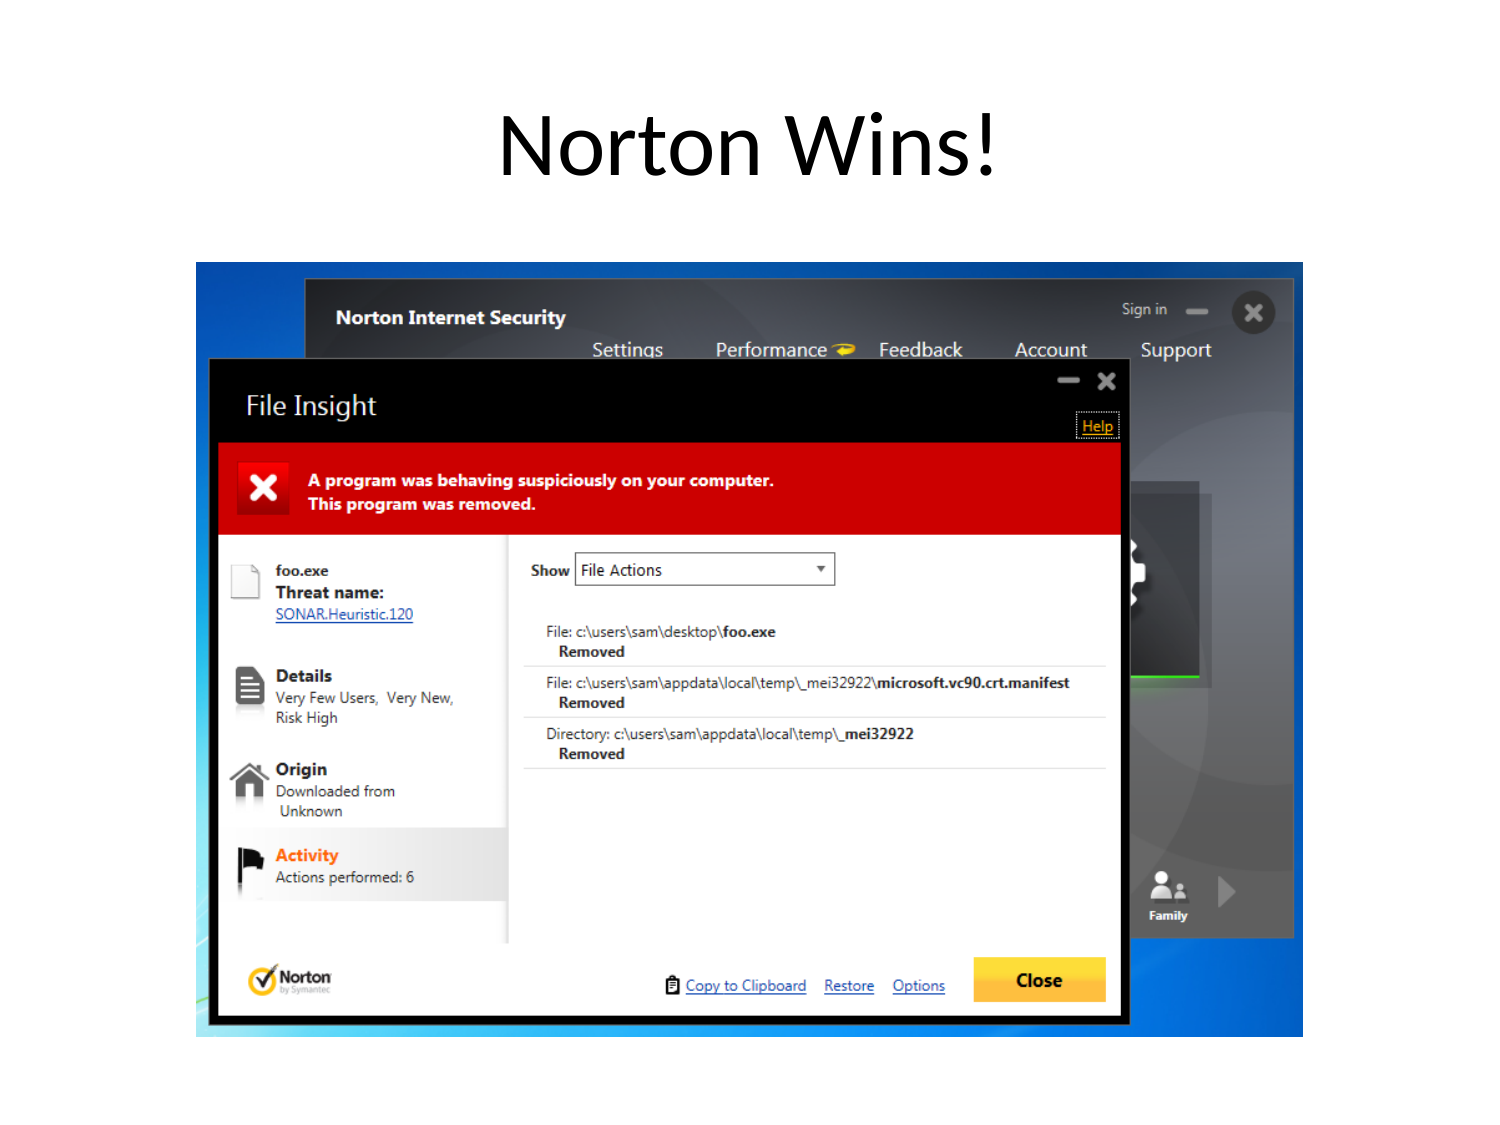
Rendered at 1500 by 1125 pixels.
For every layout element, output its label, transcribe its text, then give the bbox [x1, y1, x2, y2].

picture [196, 262, 1303, 1038]
title Norton Wins! [75, 45, 1425, 233]
